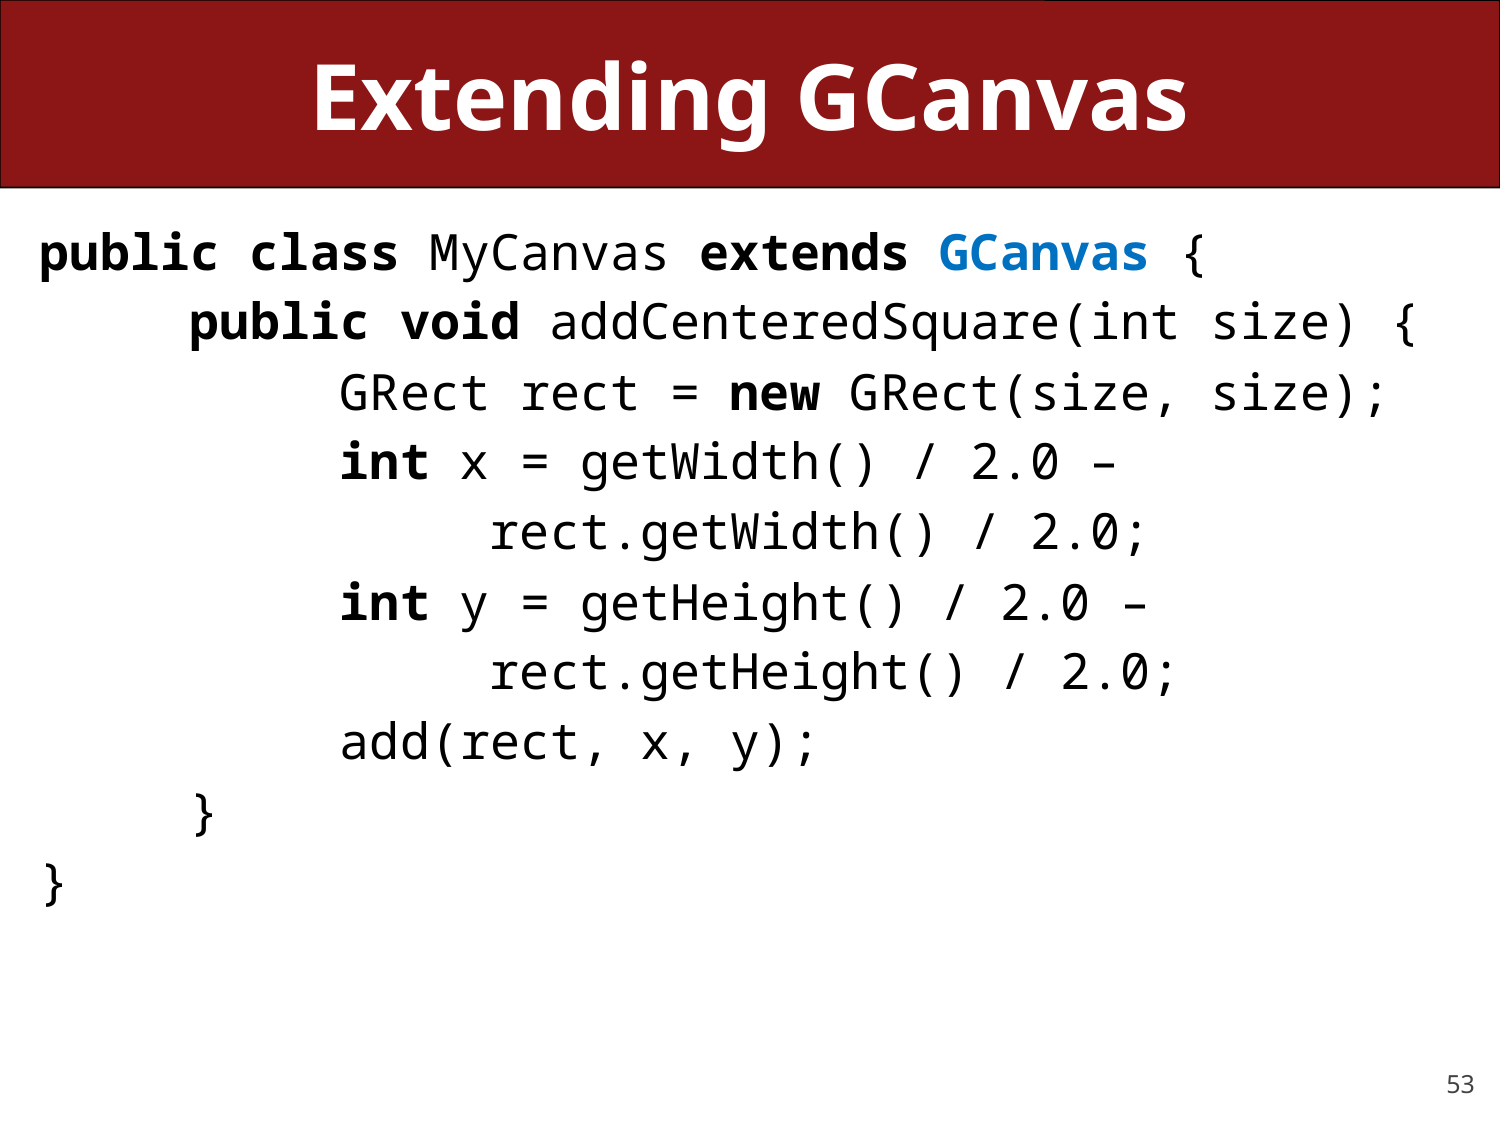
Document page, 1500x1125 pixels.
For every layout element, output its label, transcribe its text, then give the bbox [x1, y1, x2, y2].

title Extending GCanvas [75, 0, 1425, 188]
list public class MyCanvas extends GCanvas { public void addCenteredSquare(int size) { GRect rect = new GRect(size, size); int x = getWidth() / 2.0 – rect.getWidth() / 2.0; int y = getHeight() / 2.0 – rect.getHeight() / 2.0; add(rect, x, y); } } [24, 212, 1475, 1063]
